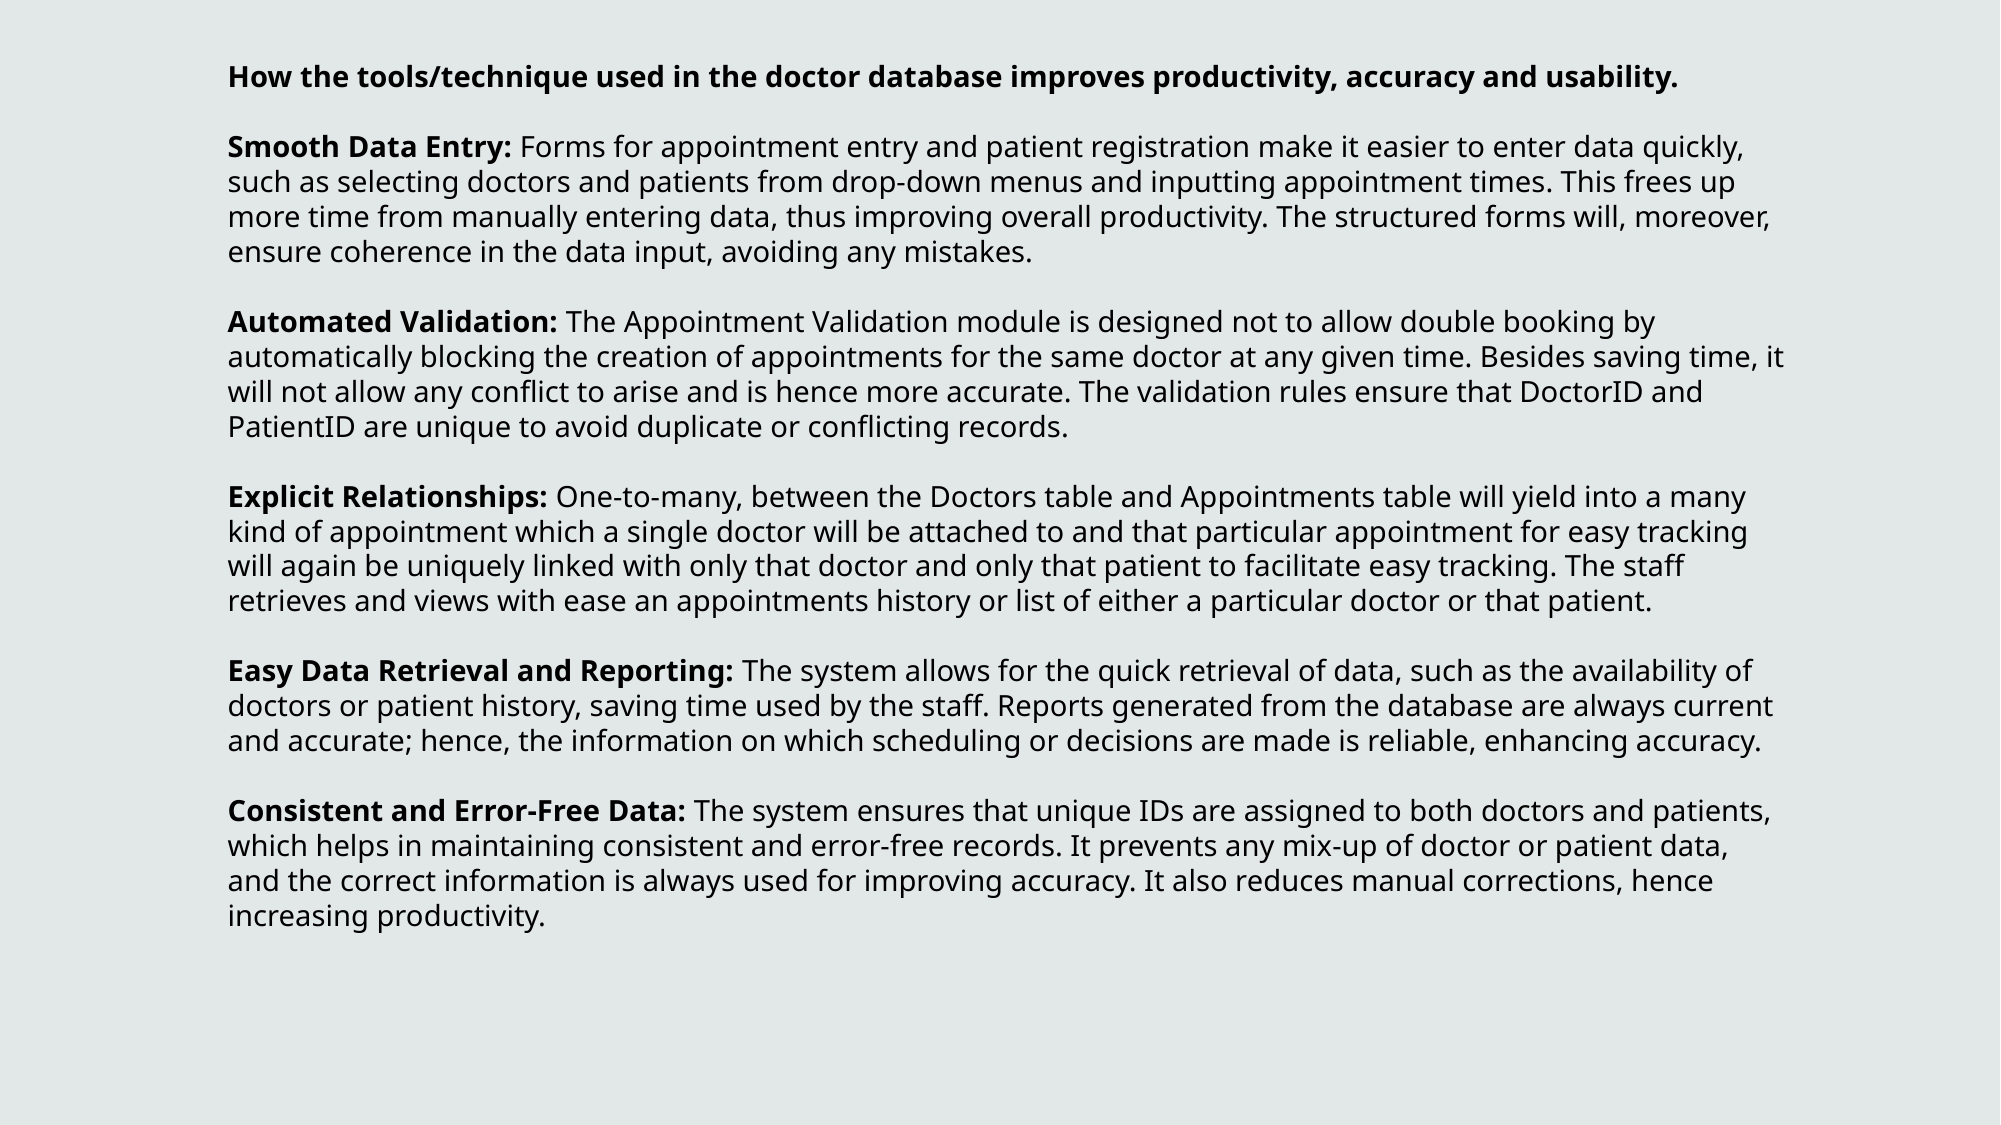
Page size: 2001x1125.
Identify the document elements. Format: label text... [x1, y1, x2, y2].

text_box How the tools/technique used in the doctor database improves productivity, accuracy and usability. Smooth Data Entry: Forms for appointment entry and patient registration make it easier to enter data quickly, such as selecting doctors and patients from drop-down menus and inputting appointment times. This frees up more time from manually entering data, thus improving overall productivity. The structured forms will, moreover, ensure coherence in the data input, avoiding any mistakes. Automated Validation: The Appointment Validation module is designed not to allow double booking by automatically blocking the creation of appointments for the same doctor at any given time. Besides saving time, it will not allow any conflict to arise and is hence more accurate. The validation rules ensure that DoctorID and PatientID are unique to avoid duplicate or conflicting records. Explicit Relationships: One-to-many, between the Doctors table and Appointments table will yield into a many kind of appointment which a single doctor will be attached to and that particular appointment for easy tracking will again be uniquely linked with only that doctor and only that patient to facilitate easy tracking. The staff retrieves and views with ease an appointments history or list of either a particular doctor or that patient. Easy Data Retrieval and Reporting: The system allows for the quick retrieval of data, such as the availability of doctors or patient history, saving time used by the staff. Reports generated from the database are always current and accurate; hence, the information on which scheduling or decisions are made is reliable, enhancing accuracy. Consistent and Error-Free Data: The system ensures that unique IDs are assigned to both doctors and patients, which helps in maintaining consistent and error-free records. It prevents any mix-up of doctor or patient data, and the correct information is always used for improving accuracy. It also reduces manual corrections, hence increasing productivity. [213, 50, 1802, 940]
